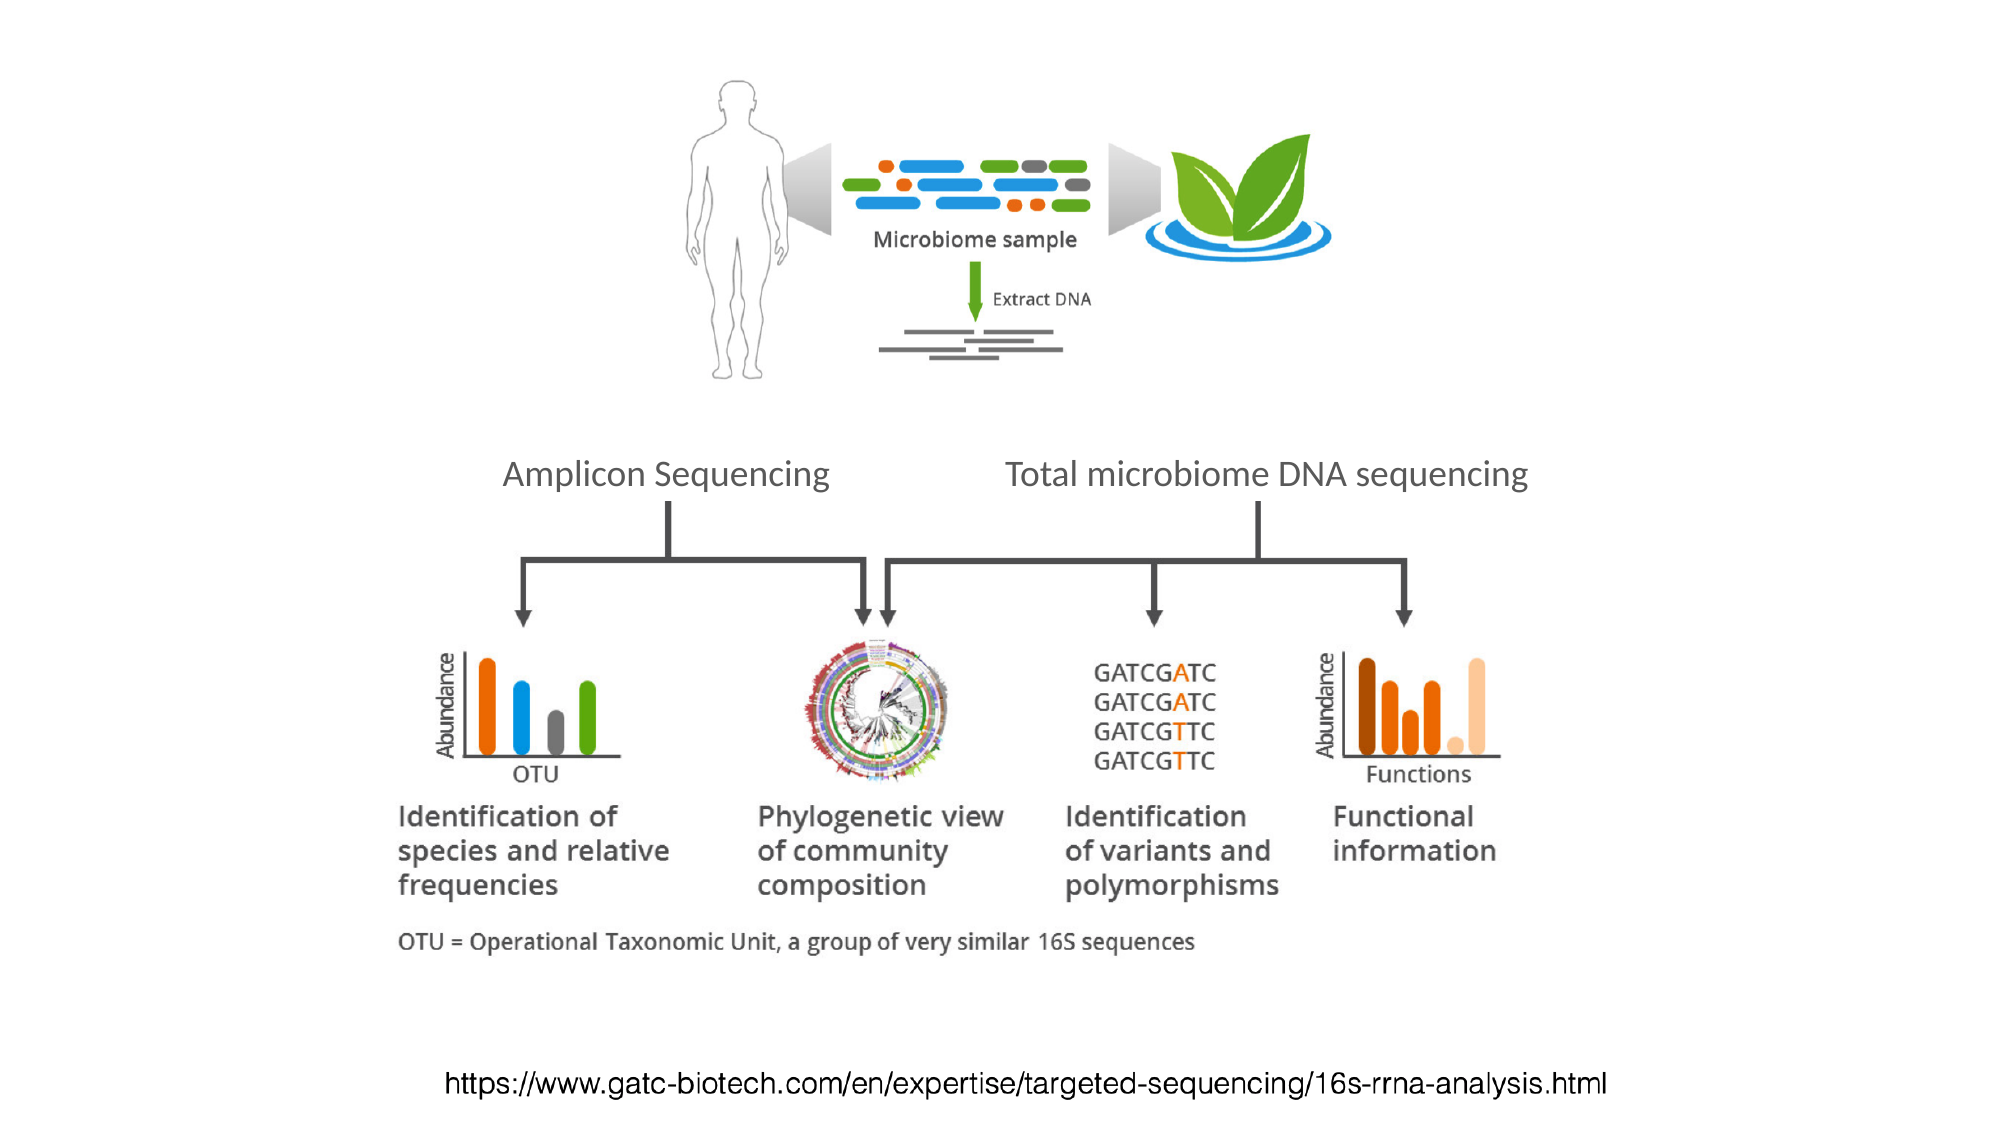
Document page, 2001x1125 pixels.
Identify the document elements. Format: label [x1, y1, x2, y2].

picture [619, 65, 1355, 400]
picture [188, 425, 1744, 1125]
